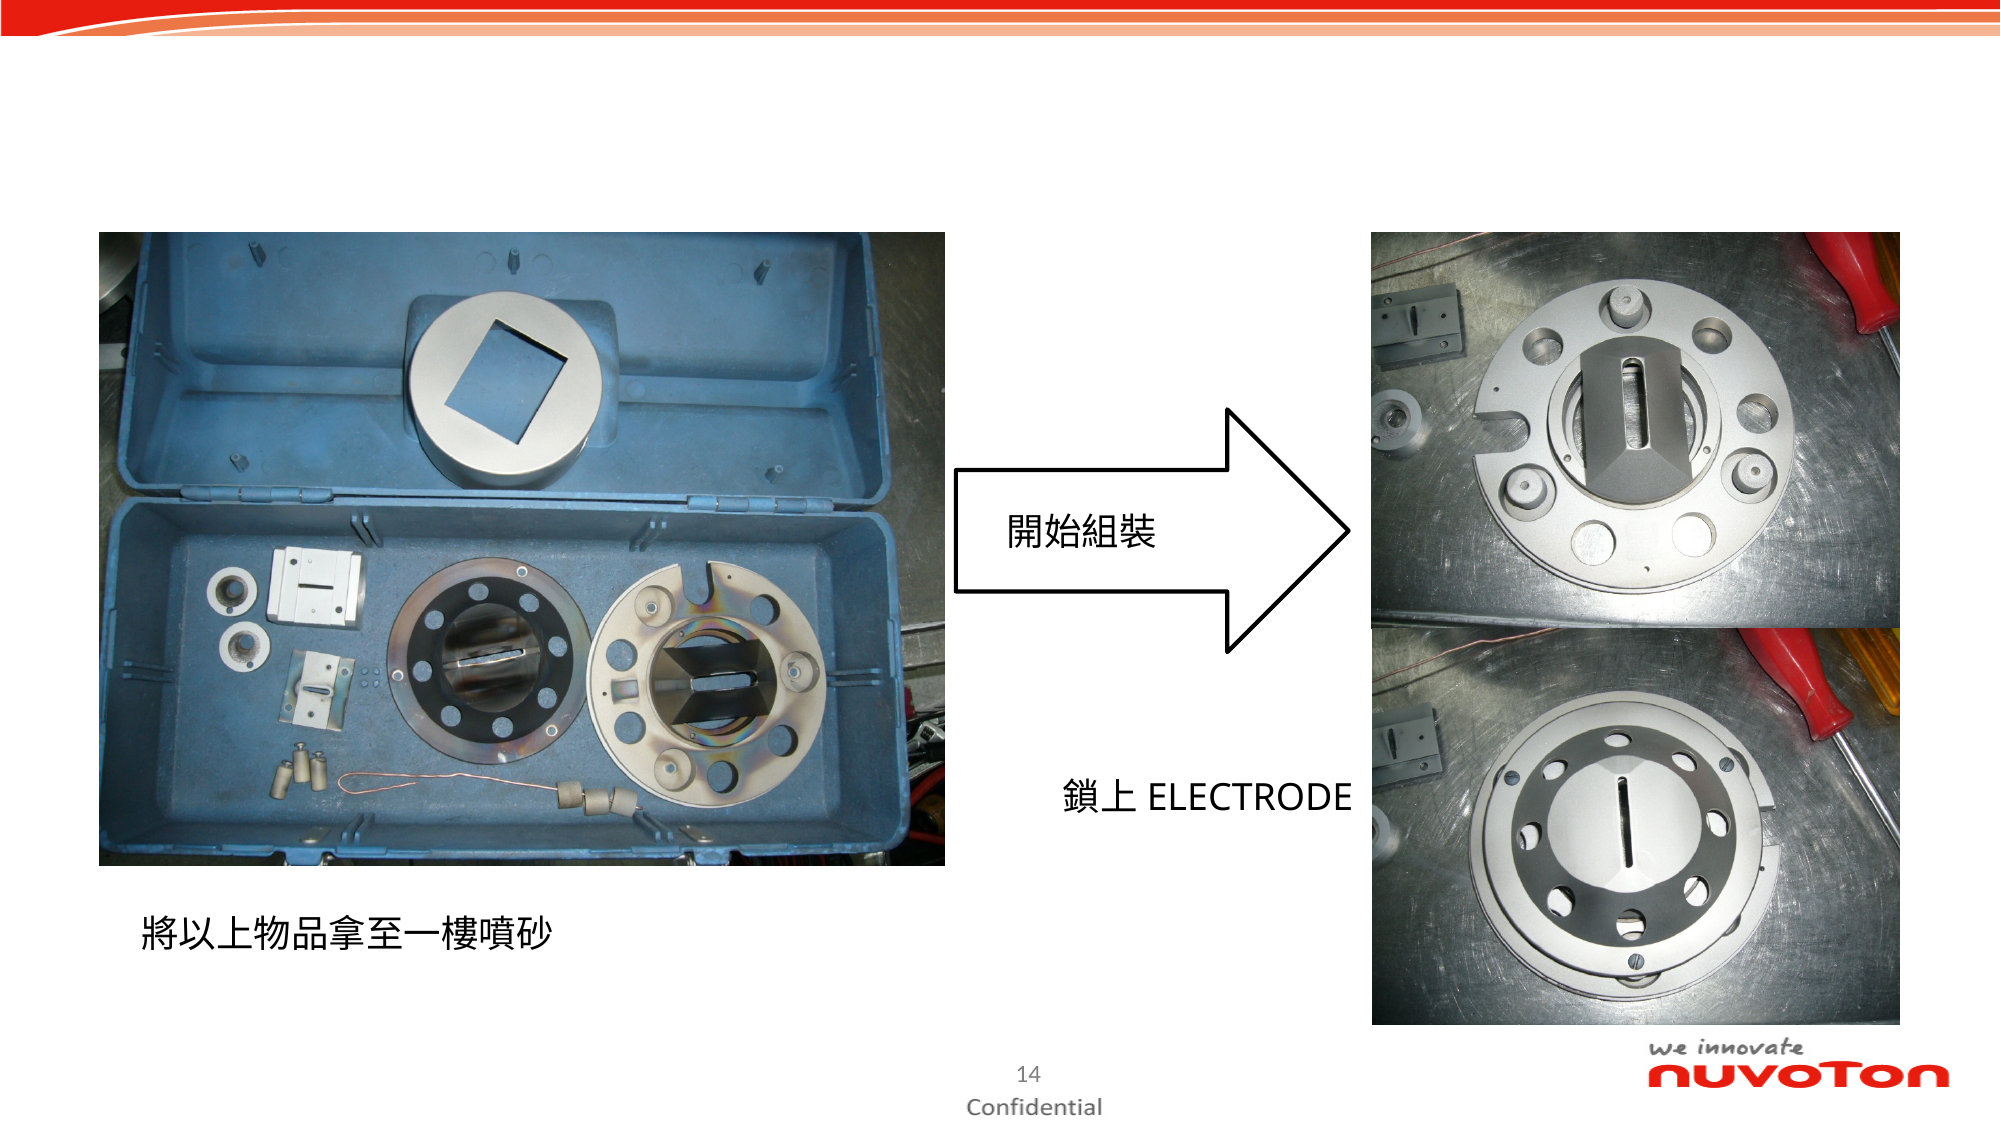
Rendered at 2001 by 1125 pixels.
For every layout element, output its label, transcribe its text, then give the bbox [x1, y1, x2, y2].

text_box 將以上物品拿至一樓噴砂 [126, 902, 796, 963]
text_box 開始組裝 [992, 500, 1313, 561]
picture [0, 0, 2000, 1125]
slide_number 14 [795, 1042, 1262, 1103]
text_box [953, 407, 1351, 655]
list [99, 232, 945, 867]
text_box 鎖上ELECTRODE [1048, 765, 1366, 826]
